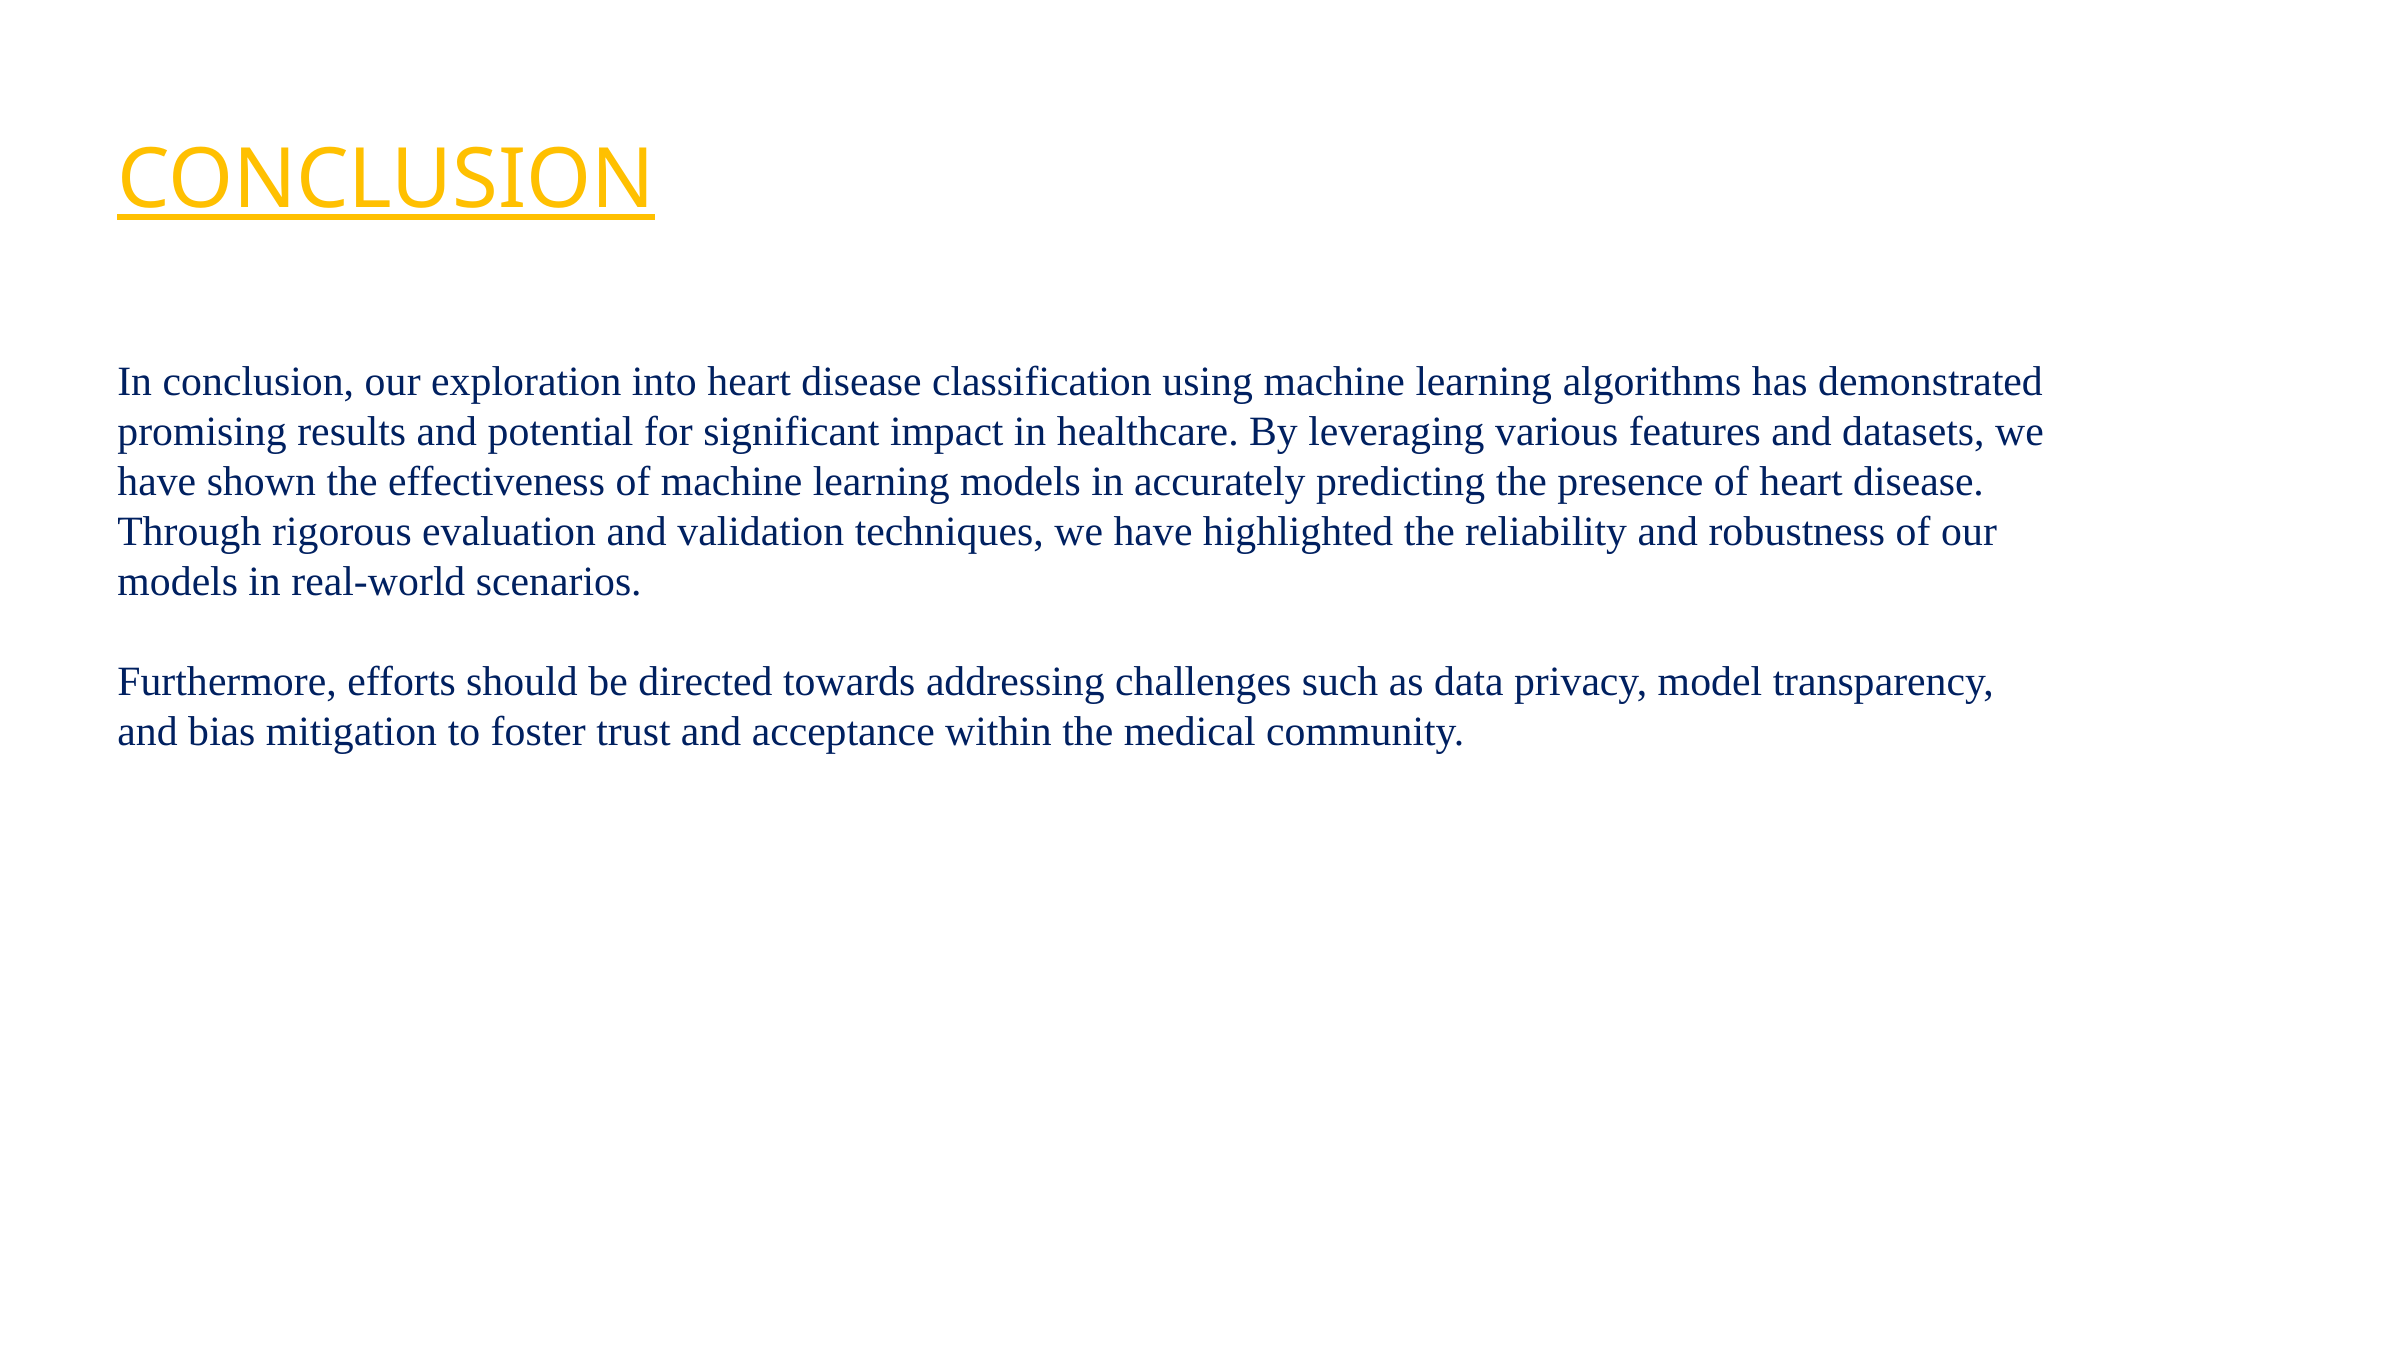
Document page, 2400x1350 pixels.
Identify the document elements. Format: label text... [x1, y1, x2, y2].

text_box In conclusion, our exploration into heart disease classification using machine learning algorithms has demonstrated promising results and potential for significant impact in healthcare. By leveraging various features and datasets, we have shown the effectiveness of machine learning models in accurately predicting the presence of heart disease. Through rigorous evaluation and validation techniques, we have highlighted the reliability and robustness of our models in real-world scenarios. Furthermore, efforts should be directed towards addressing challenges such as data privacy, model transparency, and bias mitigation to foster trust and acceptance within the medical community. [102, 296, 2077, 762]
text_box CONCLUSION [102, 117, 1800, 232]
